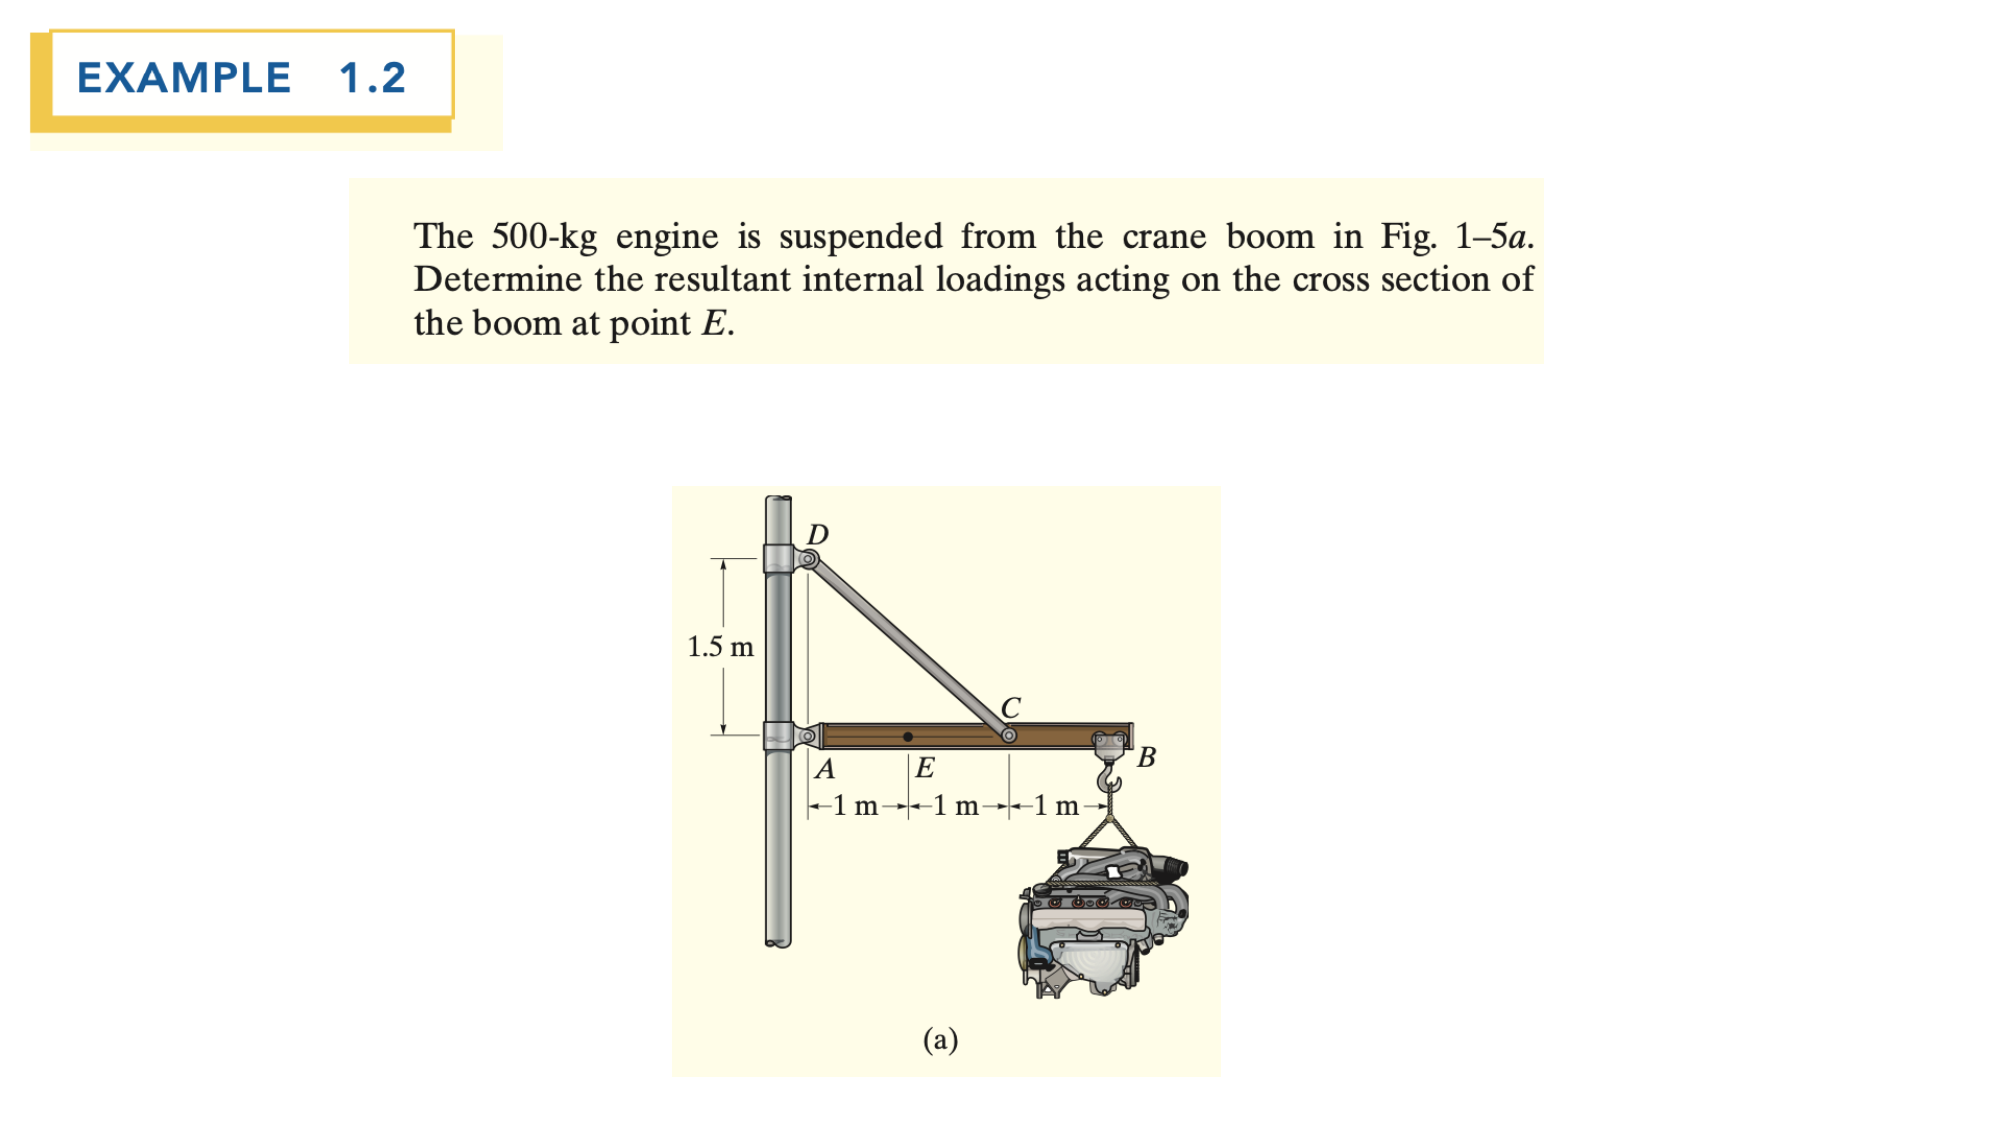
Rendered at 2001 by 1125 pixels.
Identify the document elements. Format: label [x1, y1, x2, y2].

picture [0, 19, 503, 151]
picture [349, 178, 1544, 364]
picture [672, 486, 1221, 1077]
